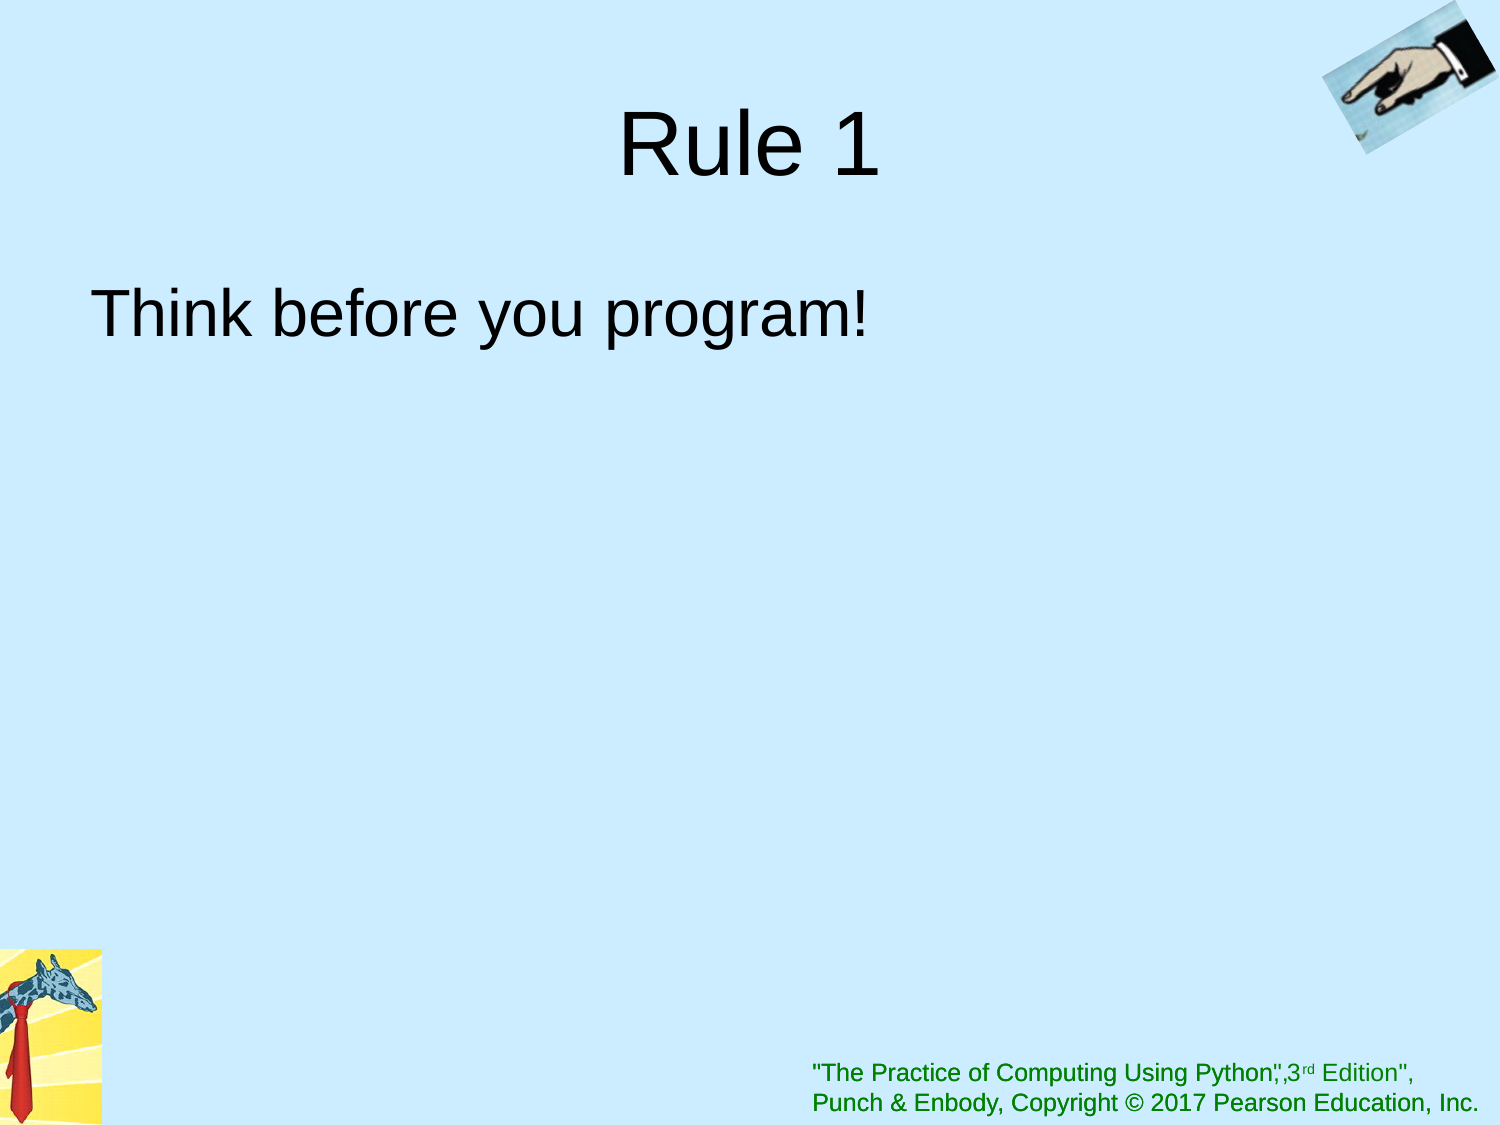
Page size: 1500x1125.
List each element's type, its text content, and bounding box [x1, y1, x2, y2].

picture [1378, 0, 1499, 120]
picture [0, 949, 102, 1125]
list Think before you program! [75, 262, 1425, 1005]
title Rule 1 [75, 45, 1425, 233]
